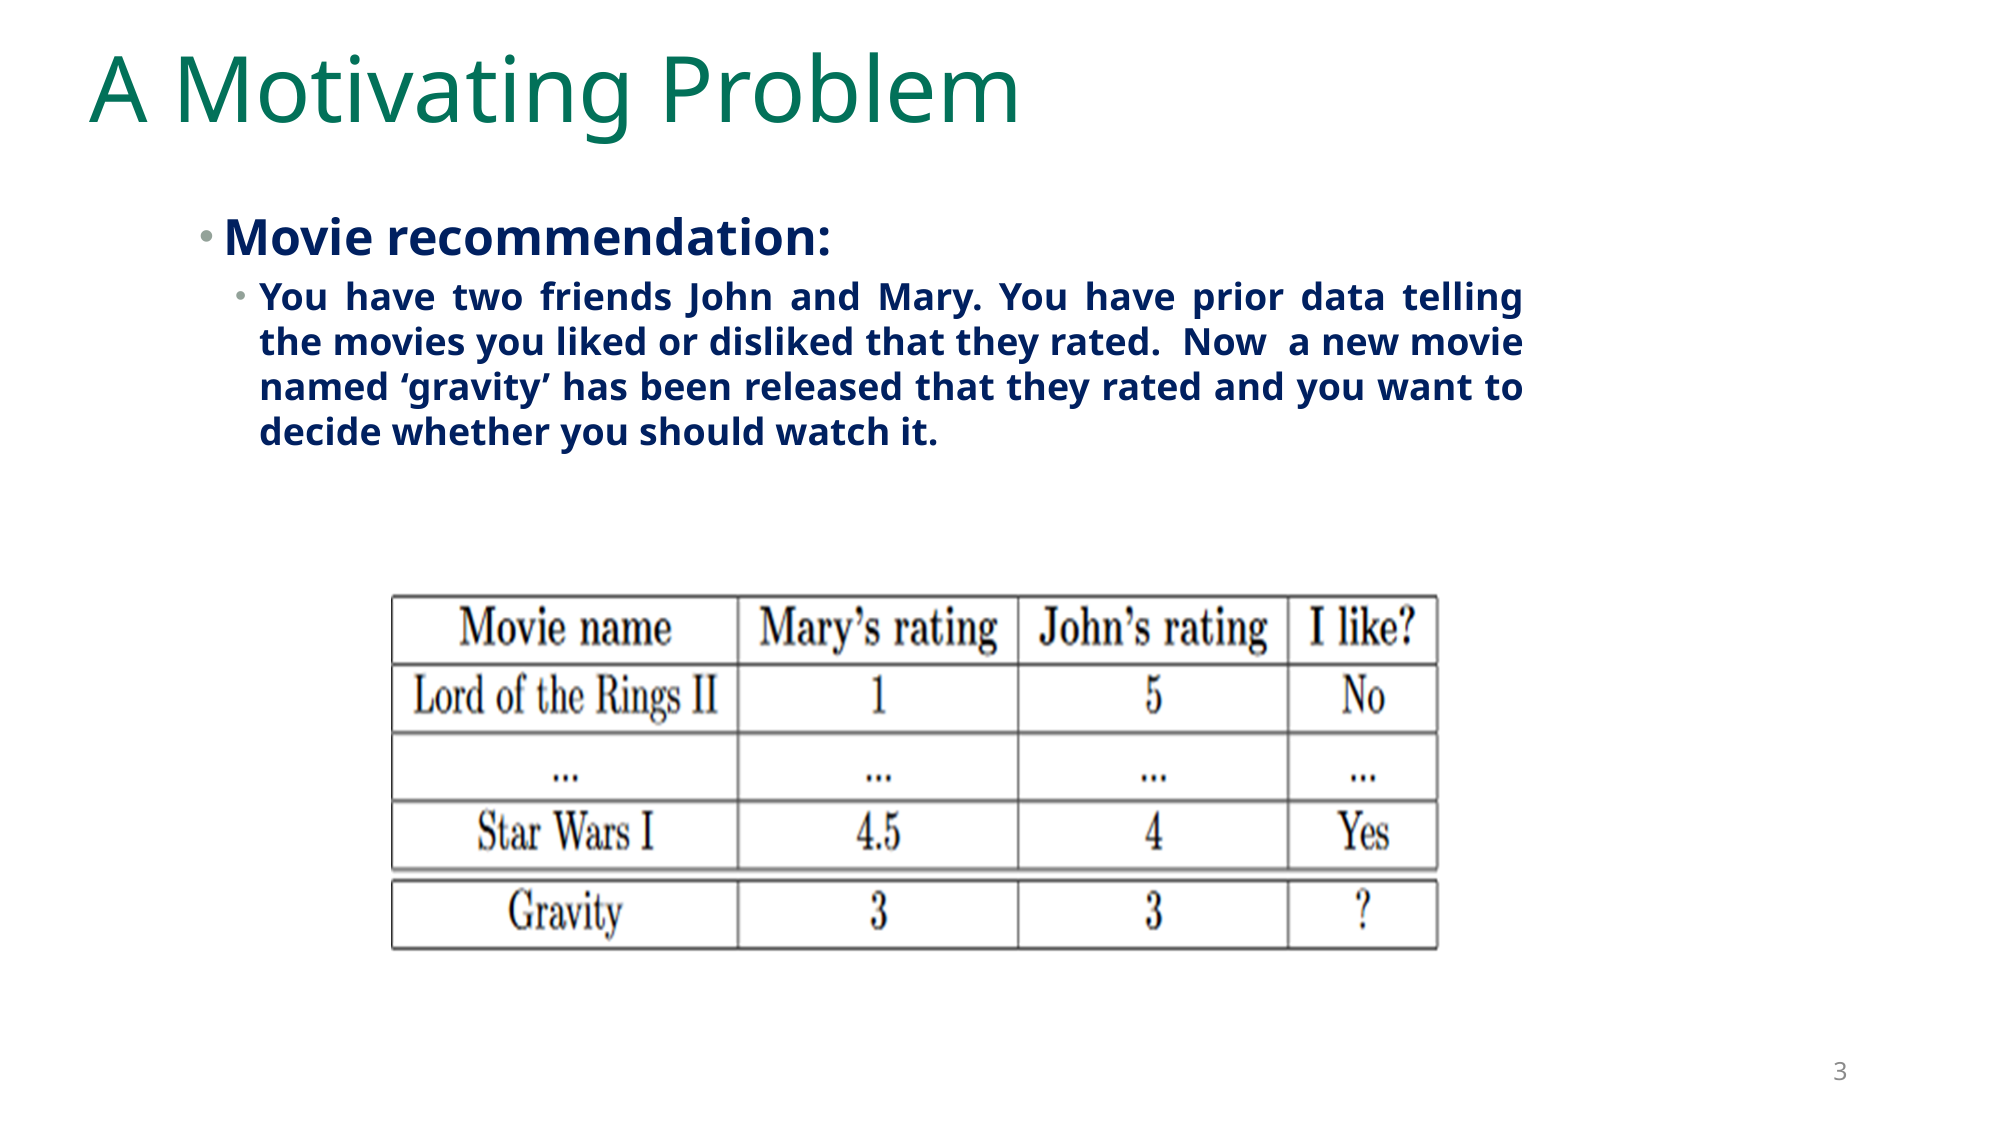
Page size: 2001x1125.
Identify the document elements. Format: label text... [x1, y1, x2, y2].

title A Motivating Problem [74, 32, 1800, 153]
picture [391, 589, 1441, 953]
slide_number 3 [1412, 1042, 1863, 1103]
text_box Movie recommendation: You have two friends John and Mary. You have prior data telling the movies you liked or disliked that they rated. Now a new movie named ‘gravity’ has been released that they rated and you want to decide whether you should watch it. [187, 199, 1538, 515]
